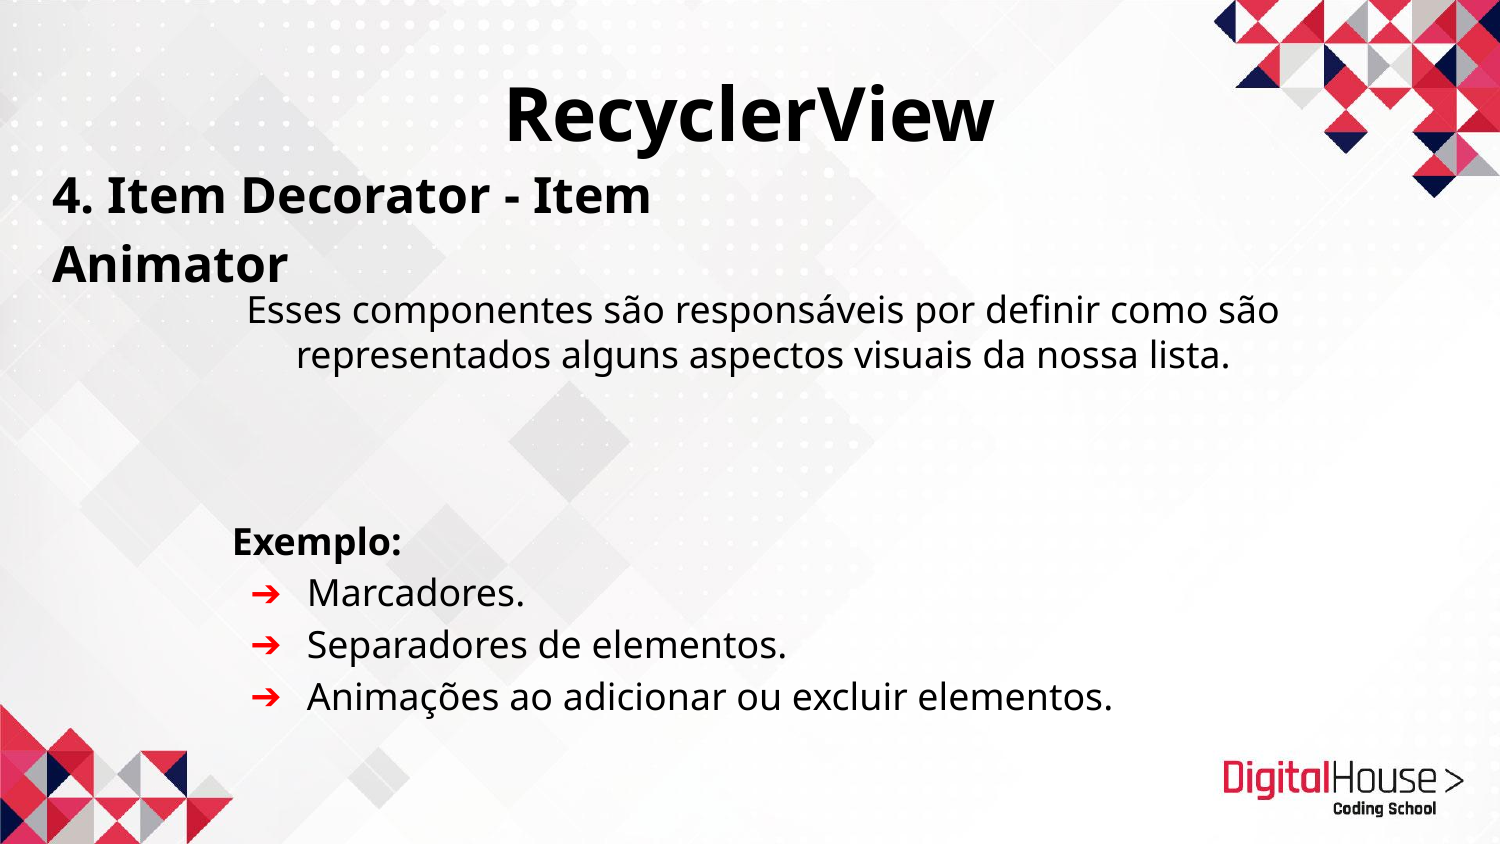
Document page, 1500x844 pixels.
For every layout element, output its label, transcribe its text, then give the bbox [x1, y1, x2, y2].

picture [0, 0, 1500, 844]
text_box Esses componentes são responsáveis por definir como são representados alguns aspectos visuais da nossa lista. Exemplo: Marcadores. Separadores de elementos. Animações ao adicionar ou excluir elementos. [216, 270, 1311, 780]
text_box 4. Item Decorator - Item Animator [37, 181, 873, 266]
text_box RecyclerView [449, 62, 1051, 147]
